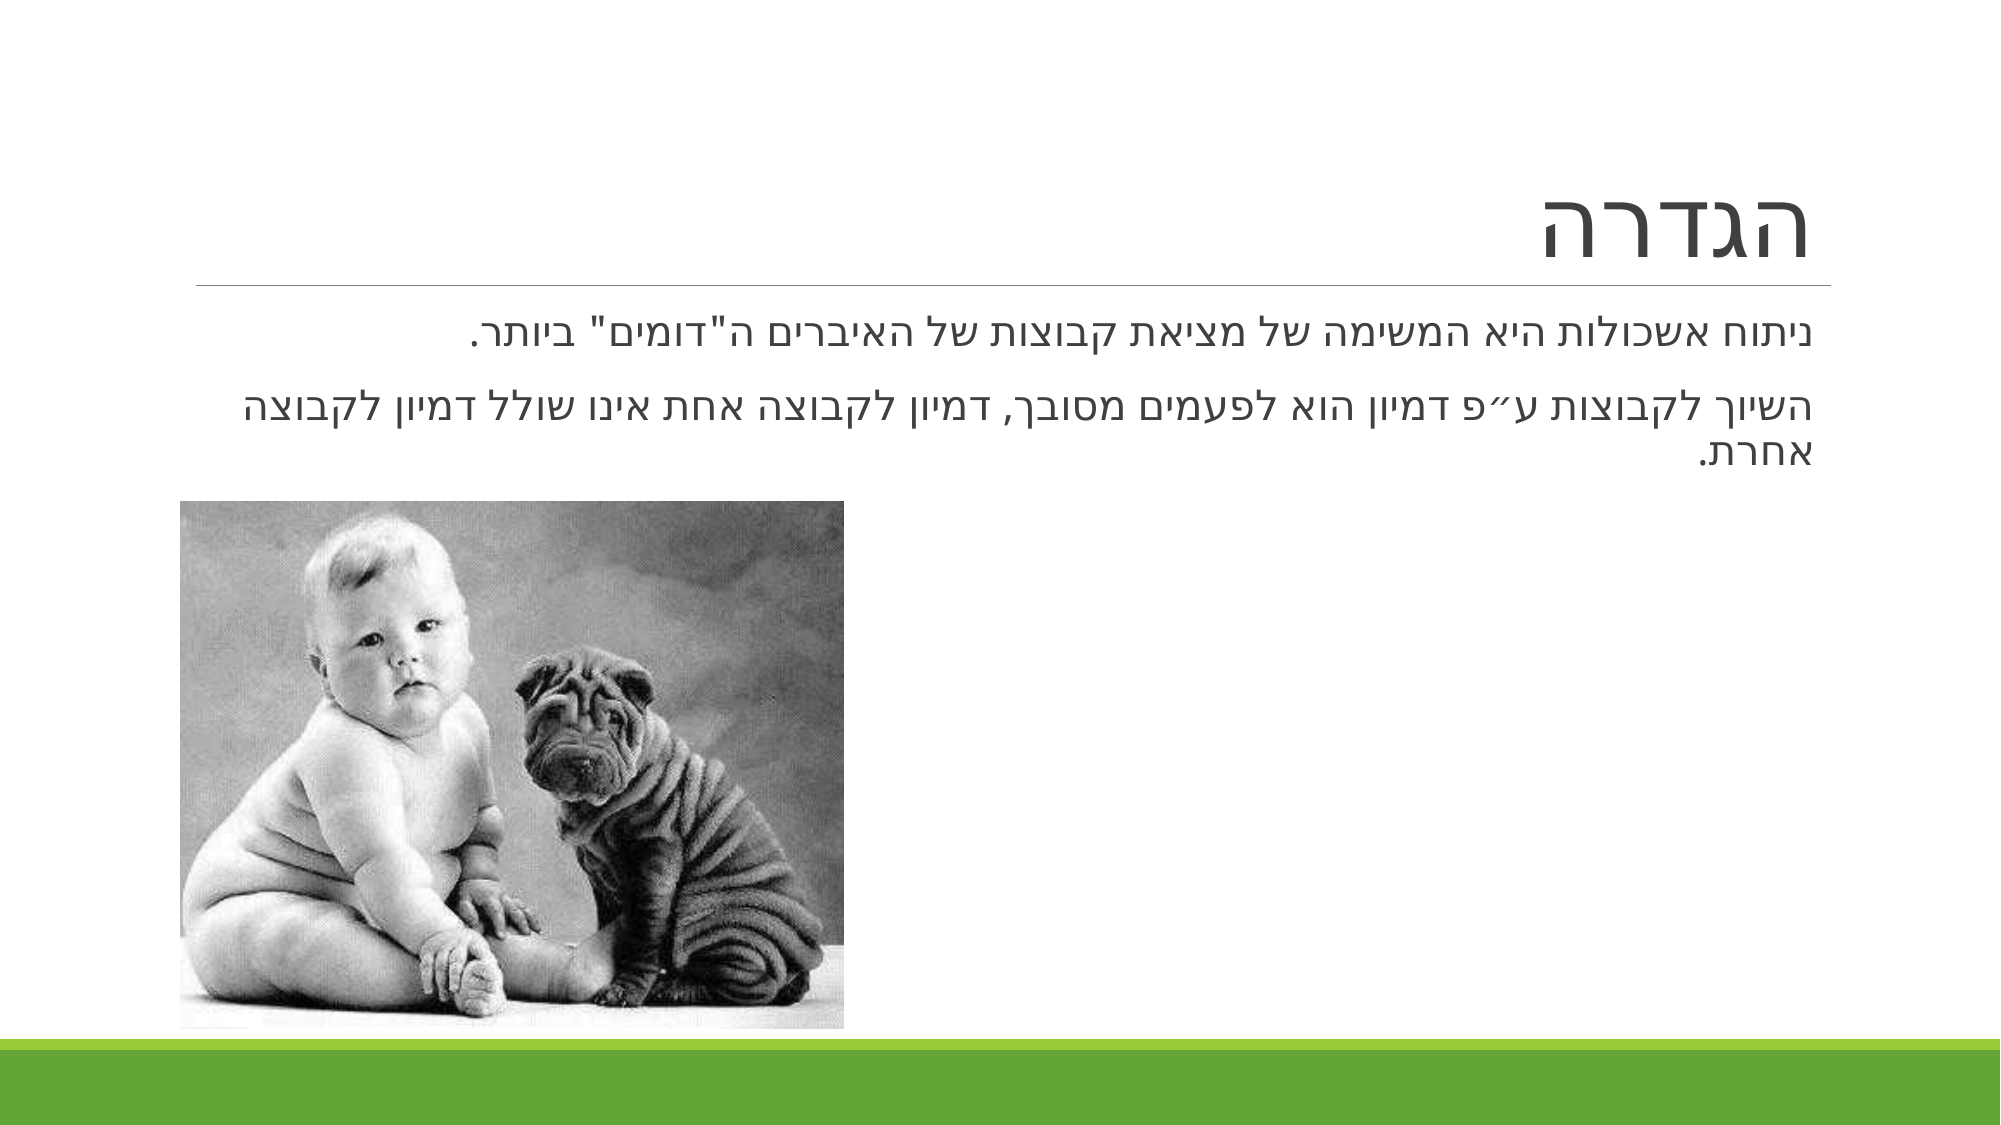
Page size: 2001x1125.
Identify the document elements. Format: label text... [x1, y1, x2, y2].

picture [179, 500, 844, 1029]
title הגדרה [180, 47, 1830, 285]
list ניתוח אשכולות היא המשימה של מציאת קבוצות של האיברים ה"דומים" ביותר. השיוך לקבוצות ע״פ דמיון הוא לפעמים מסובך, דמיון לקבוצה אחת אינו שולל דמיון לקבוצה אחרת. [180, 302, 1830, 963]
